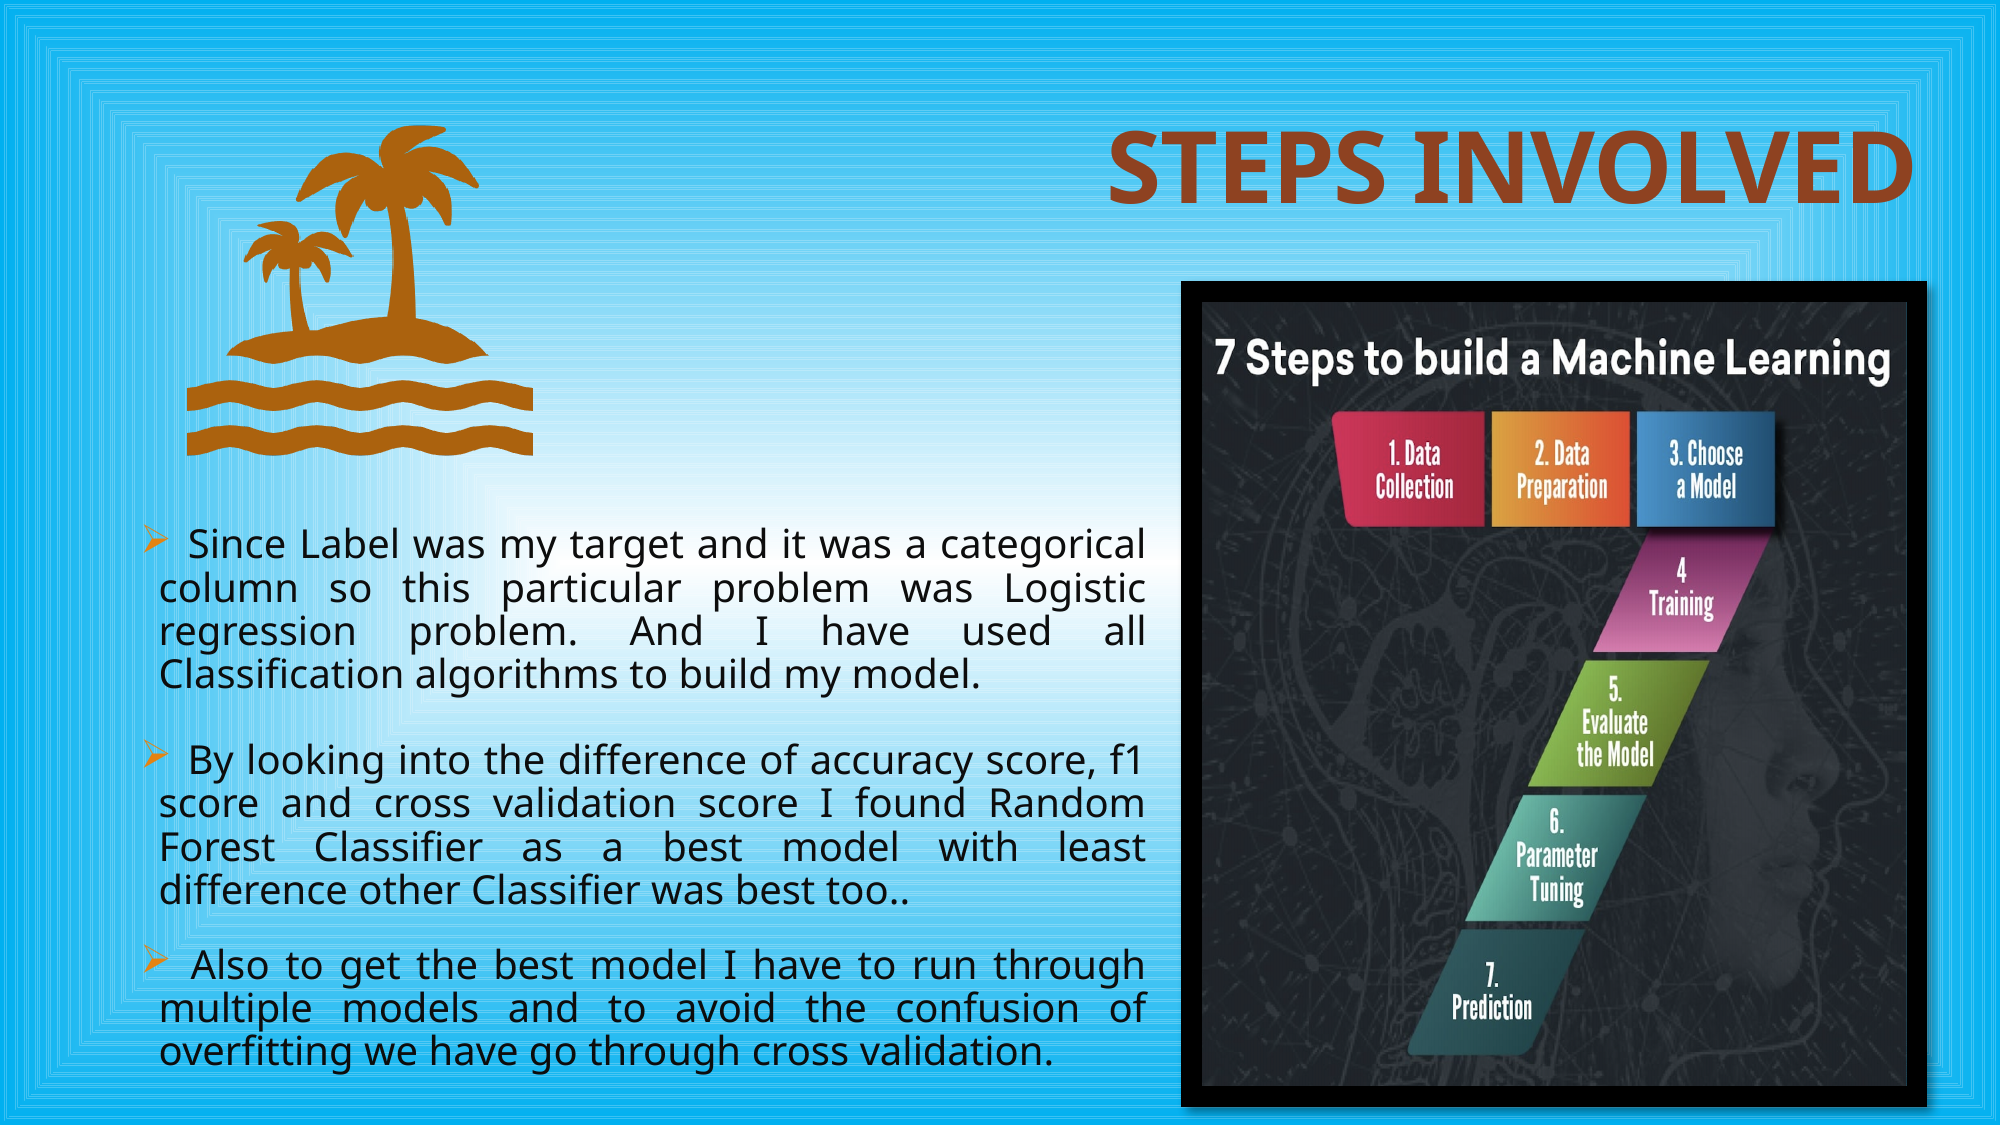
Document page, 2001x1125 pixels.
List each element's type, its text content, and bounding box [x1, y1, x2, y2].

list Since Label was my target and it was a categorical column so this particular problem was Logistic regression problem. And I have used all Classification algorithms to build my model. By looking into the difference of accuracy score, f1 score and cross validation score I found Random Forest Classifier as a best model with least difference other Classifier was best too.. Also to get the best model I have to run through multiple models and to avoid the confusion of overfitting we have go through cross validation. [80, 516, 1148, 1083]
picture [153, 110, 568, 471]
picture [1201, 301, 1908, 1087]
title STEPS INVOLVED [574, 111, 1934, 231]
